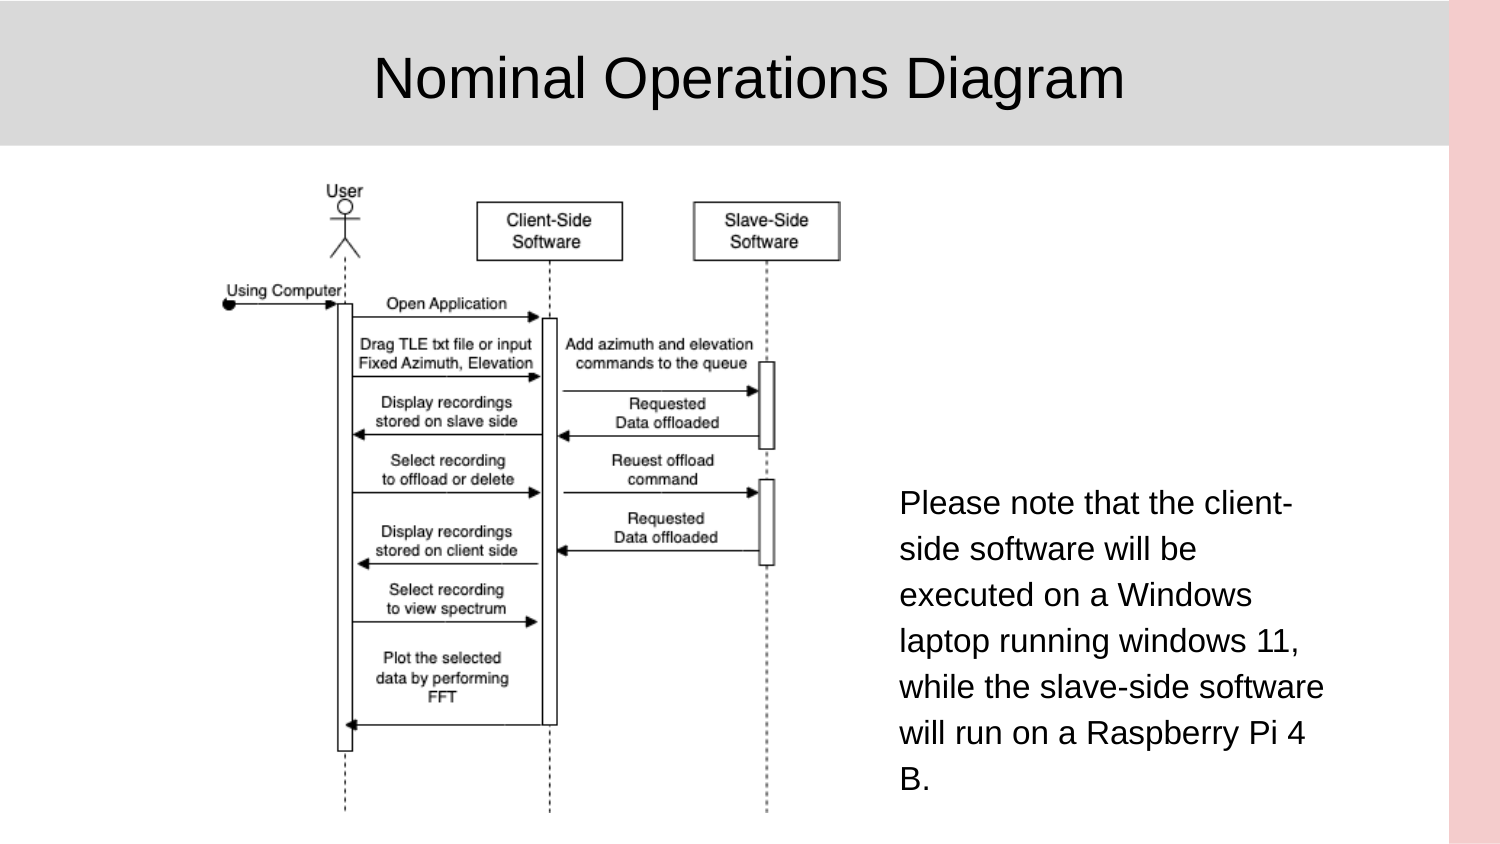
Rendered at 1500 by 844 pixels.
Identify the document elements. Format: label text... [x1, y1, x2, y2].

text_box [0, 0, 1449, 146]
text_box [1449, 0, 1500, 844]
list Please note that the client-side software will be executed on a Windows laptop running windows 11, while the slave-side software will run on a Raspberry Pi 4 B. [884, 460, 1342, 813]
picture [214, 164, 842, 814]
title Nominal Operations Diagram [51, 21, 1449, 126]
